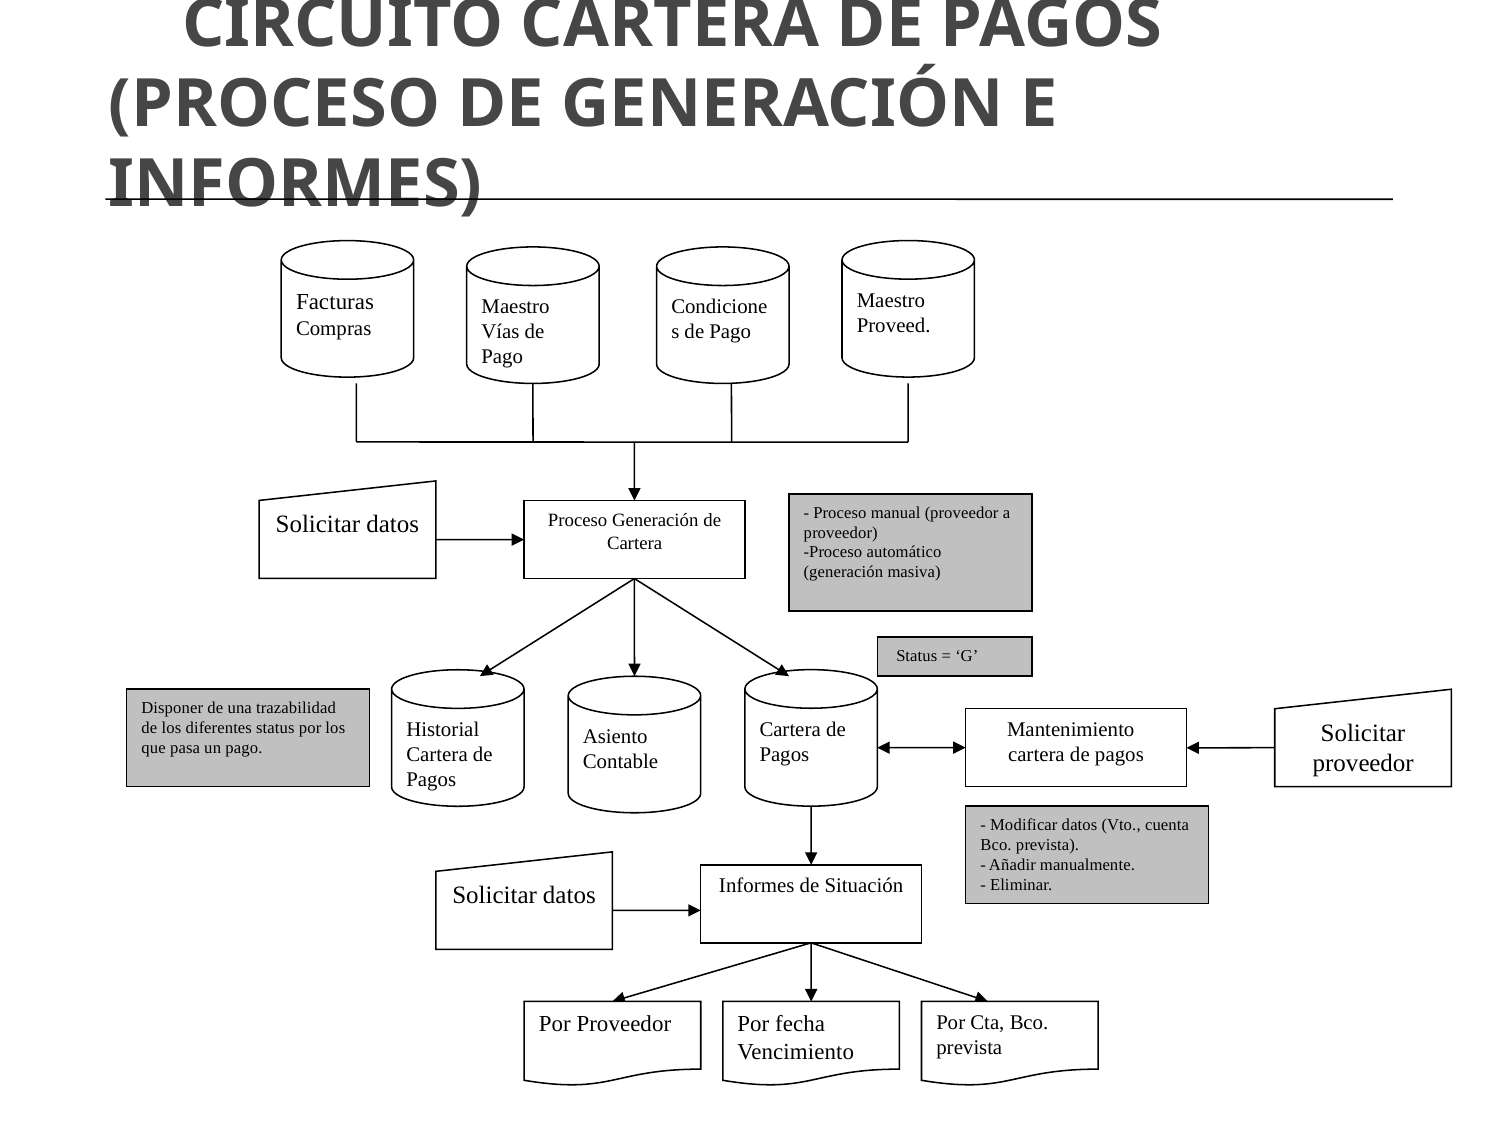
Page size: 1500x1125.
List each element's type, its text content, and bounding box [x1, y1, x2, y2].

text_box CIRCUITO CARTERA DE PAGOS (PROCESO DE GENERACIÓN E INFORMES) [93, 0, 1447, 216]
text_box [0, 231, 1500, 1122]
